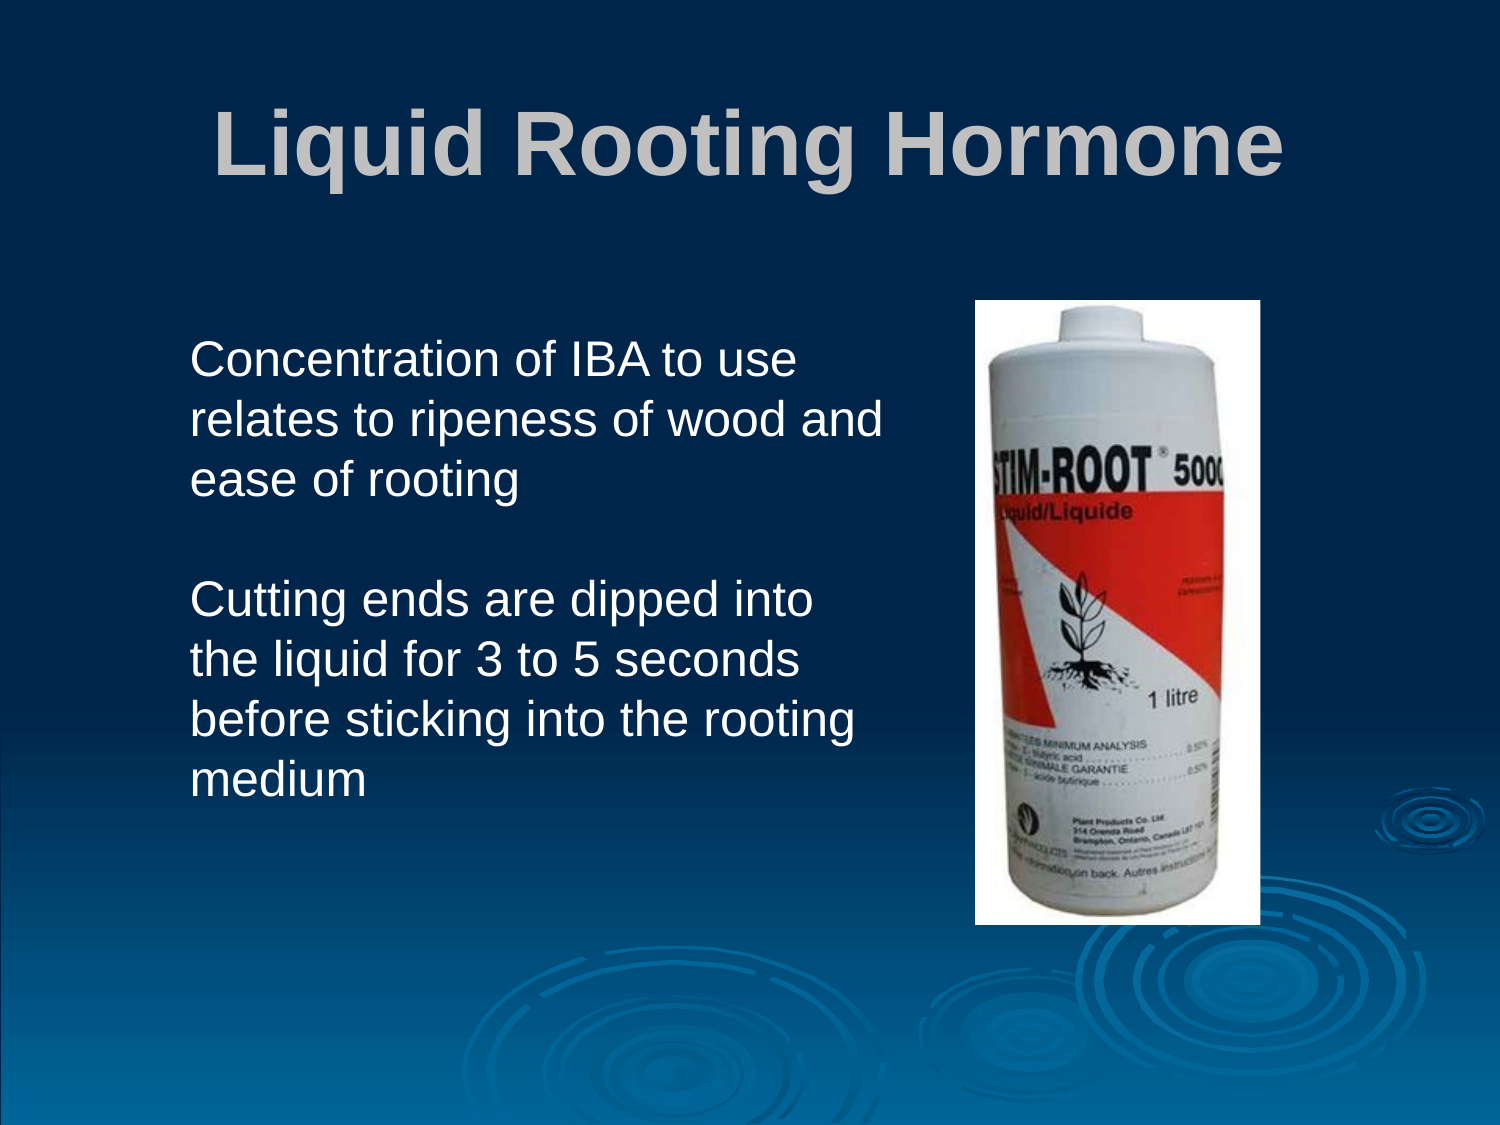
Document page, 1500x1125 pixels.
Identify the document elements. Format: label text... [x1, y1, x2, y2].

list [974, 299, 1261, 926]
text_box Concentration of IBA to use relates to ripeness of wood and ease of rooting Cutting ends are dipped into the liquid for 3 to 5 seconds before sticking into the rooting medium [174, 319, 913, 815]
title Liquid Rooting Hormone [74, 45, 1426, 233]
